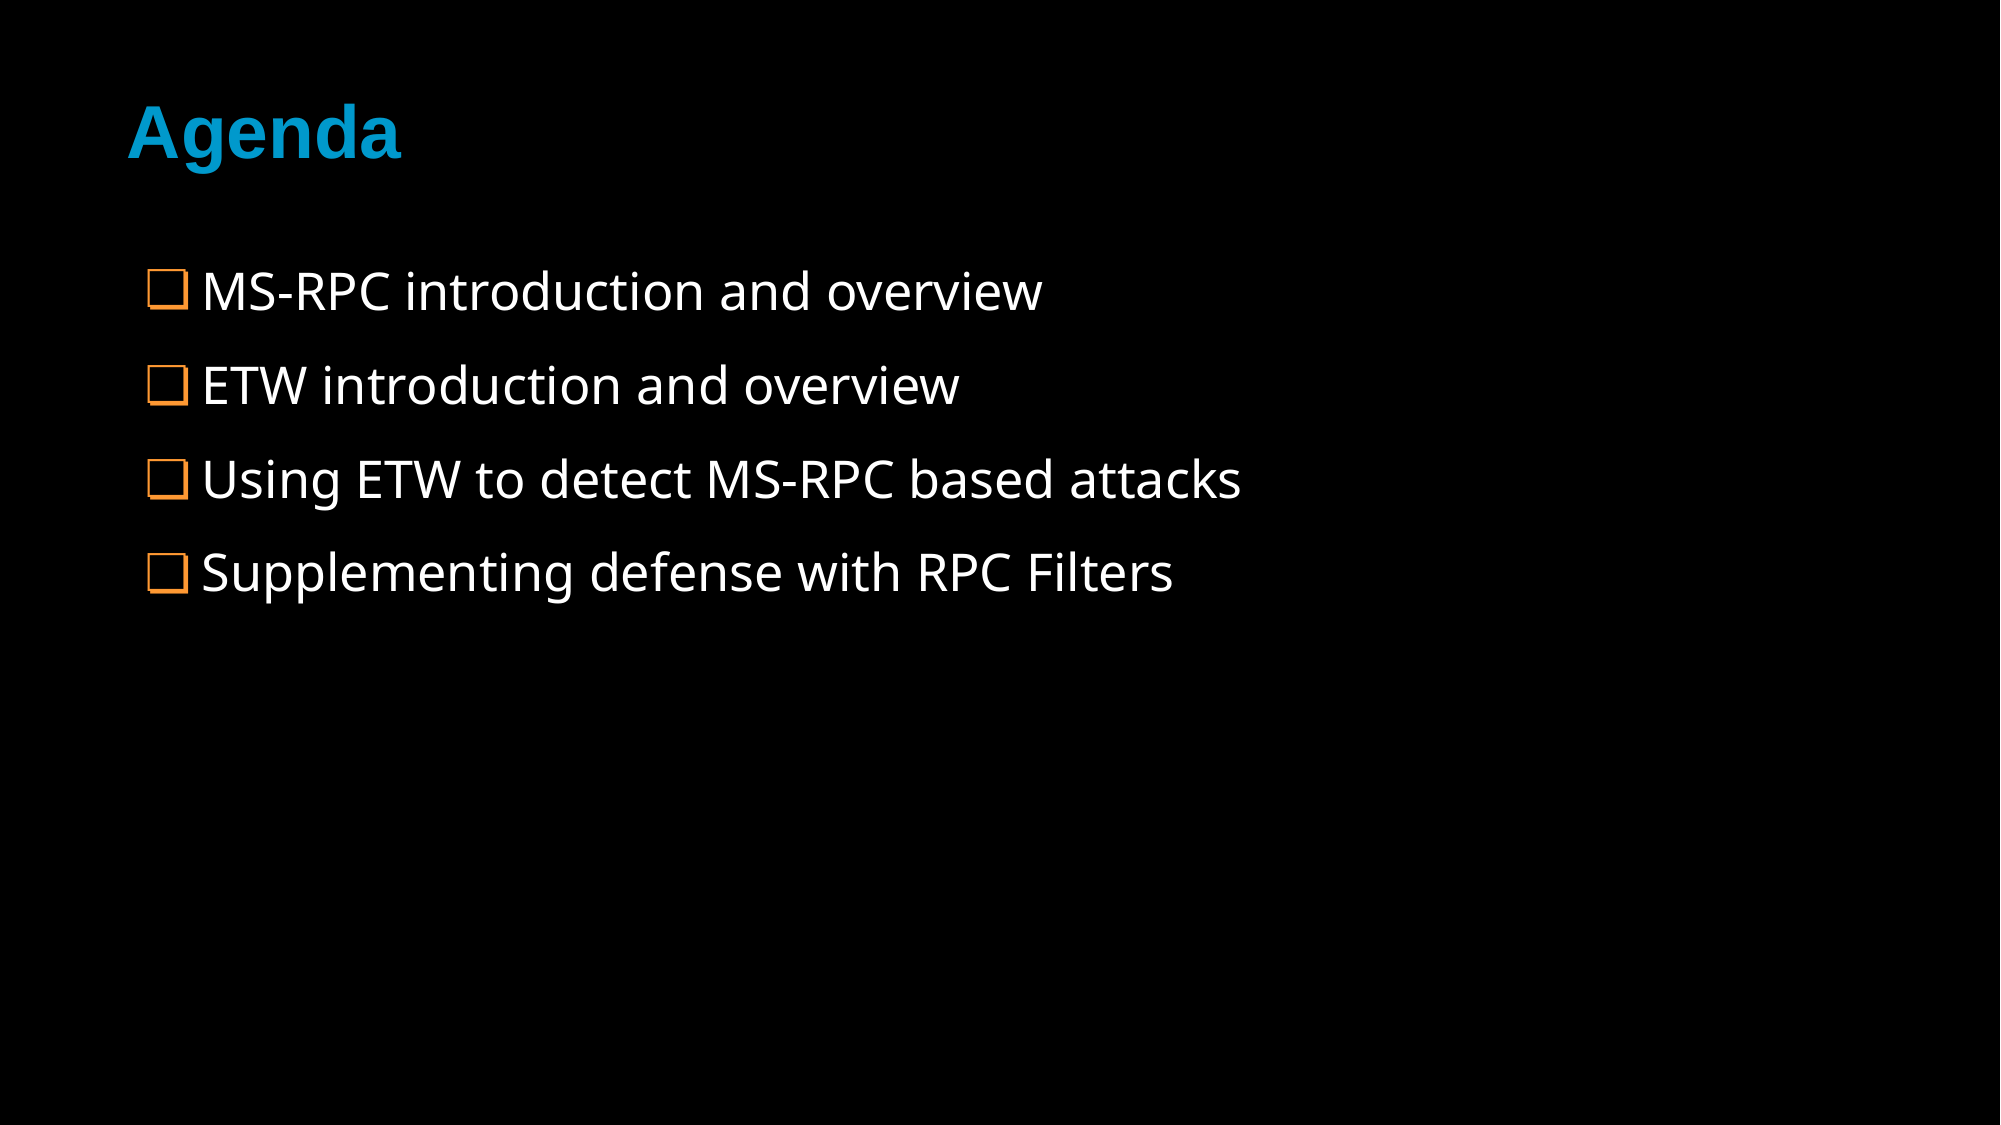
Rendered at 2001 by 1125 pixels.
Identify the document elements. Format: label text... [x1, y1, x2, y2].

title Agenda [111, 91, 1938, 167]
list MS-RPC introduction and overview ETW introduction and overview Using ETW to detect MS-RPC based attacks Supplementing defense with RPC Filters [111, 212, 1938, 1005]
